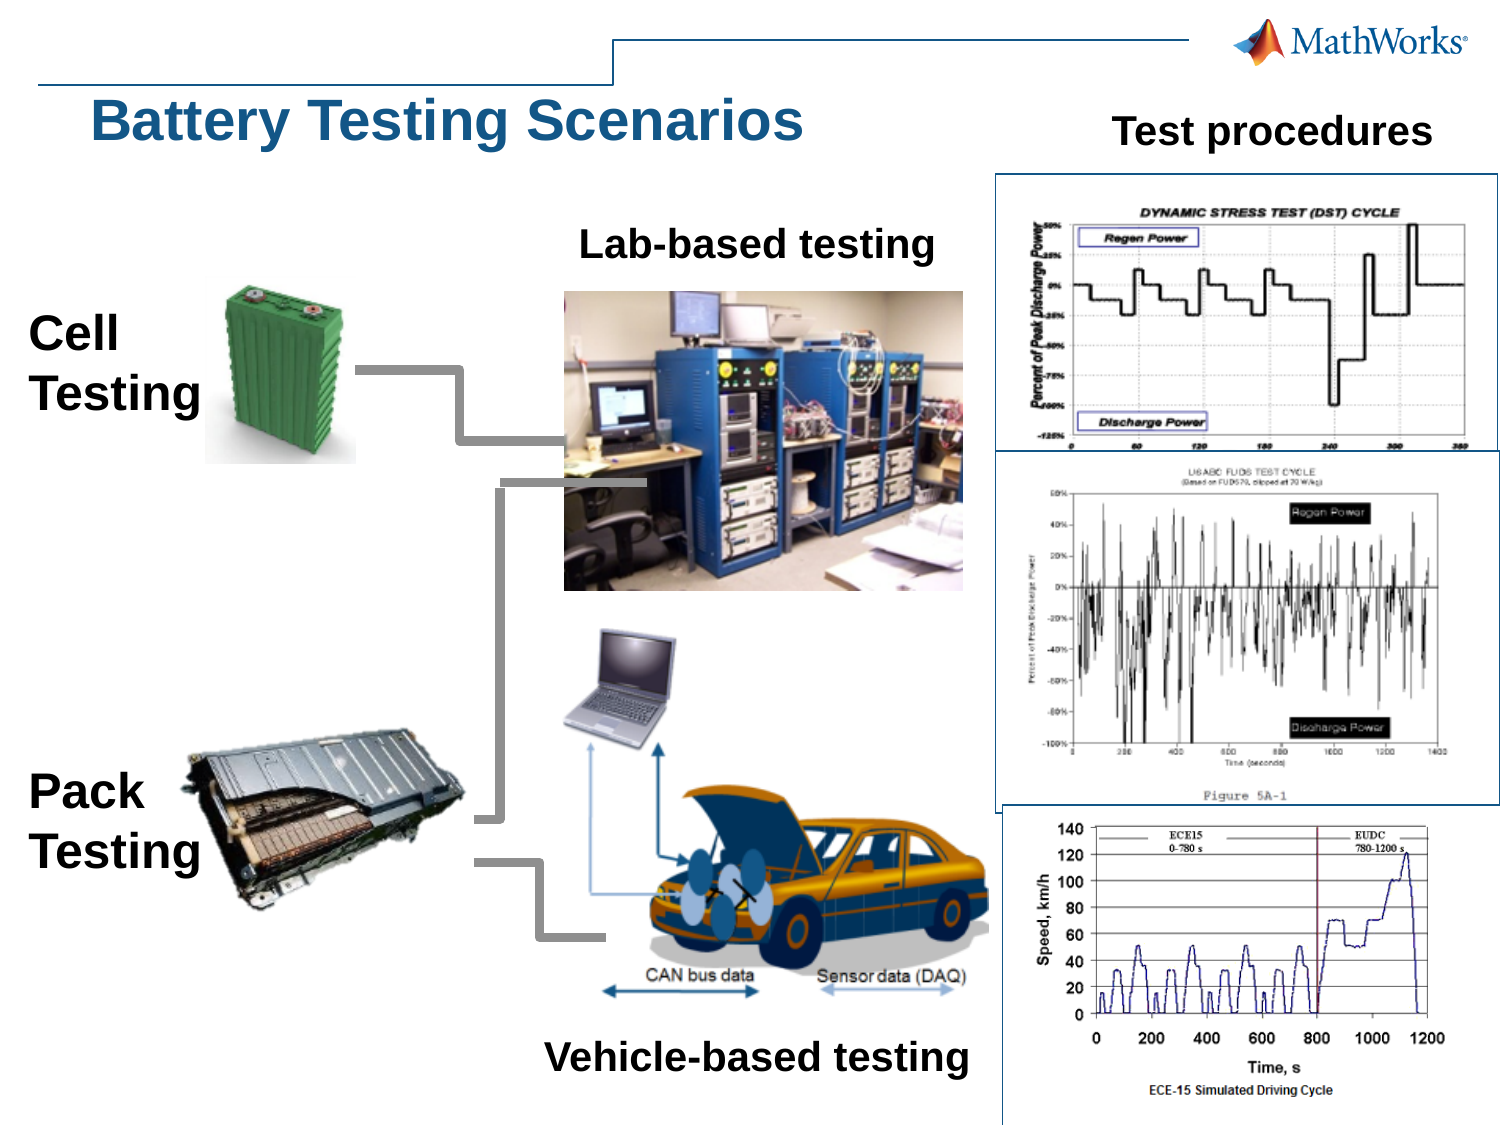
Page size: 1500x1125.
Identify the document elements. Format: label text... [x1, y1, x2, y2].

picture [1226, 7, 1483, 78]
picture [174, 713, 475, 926]
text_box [355, 369, 565, 442]
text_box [473, 488, 501, 820]
title Battery Testing Scenarios [75, 75, 1400, 238]
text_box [473, 862, 606, 938]
text_box Cell Testing [13, 292, 200, 428]
text_box Test procedures [1096, 96, 1449, 162]
text_box Lab-based testing [563, 209, 952, 275]
picture [996, 174, 1500, 1125]
text_box Pack Testing [13, 751, 169, 886]
text_box Vehicle-based testing [528, 1021, 986, 1087]
picture [205, 275, 356, 464]
picture [562, 628, 989, 1006]
picture [563, 291, 963, 591]
